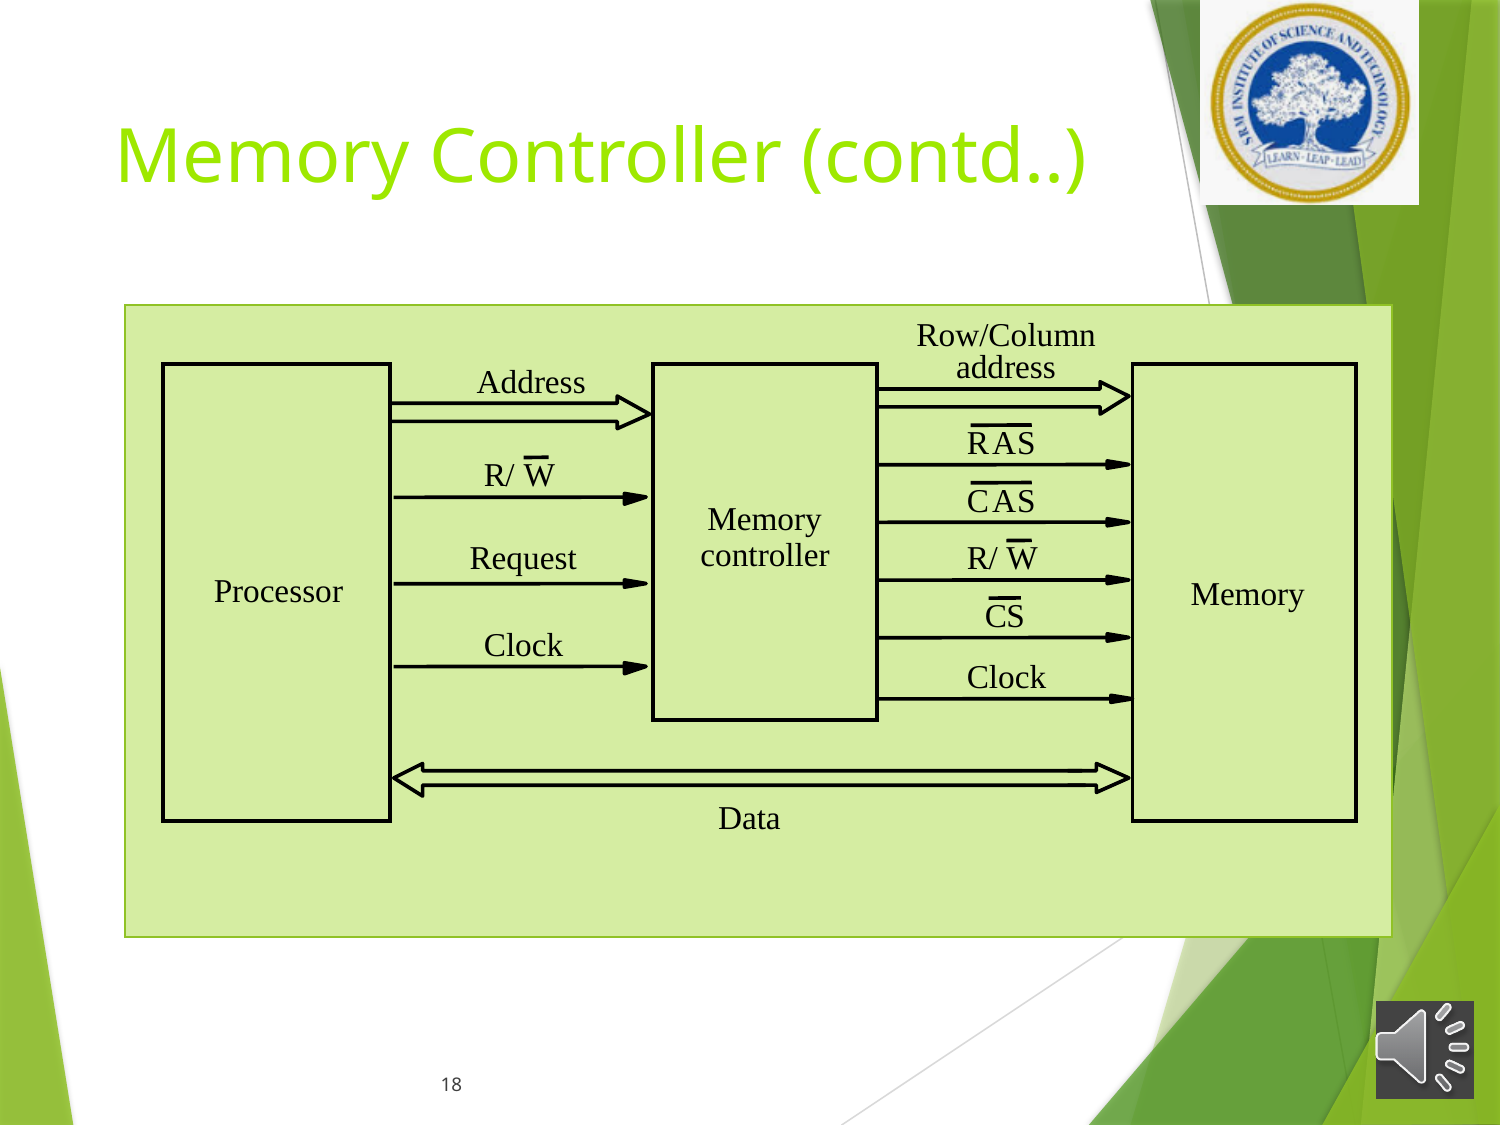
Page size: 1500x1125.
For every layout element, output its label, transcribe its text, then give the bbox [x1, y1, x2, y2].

text_box [163, 363, 391, 822]
text_box [653, 363, 877, 721]
text_box C [966, 478, 990, 519]
text_box Clock [966, 655, 1047, 696]
text_box [393, 763, 1067, 797]
text_box address [955, 345, 1057, 386]
text_box R [483, 453, 505, 494]
text_box / [988, 536, 998, 577]
text_box [624, 493, 647, 505]
text_box Request [469, 536, 578, 577]
text_box S [1017, 478, 1036, 519]
text_box S [1006, 594, 1025, 635]
text_box C [984, 594, 1006, 635]
text_box A [992, 478, 1017, 482]
text_box [124, 304, 1393, 938]
picture [1199, 0, 1420, 206]
slide_number 18 [433, 1062, 1337, 1108]
text_box Row/Column [916, 313, 1097, 354]
text_box [1107, 518, 1129, 526]
text_box Address [476, 359, 587, 400]
picture [1374, 999, 1476, 1101]
text_box A [992, 483, 1017, 519]
text_box Clock [483, 622, 564, 663]
text_box [1107, 460, 1129, 469]
text_box [1107, 633, 1129, 642]
text_box R [966, 421, 990, 462]
text_box [391, 396, 650, 429]
text_box [624, 579, 647, 588]
text_box [1067, 763, 1129, 793]
text_box [1110, 695, 1132, 703]
text_box W [1006, 536, 1038, 577]
text_box [1107, 576, 1129, 584]
title Memory Controller (contd..) [99, 99, 1142, 317]
text_box Data [718, 796, 782, 837]
text_box [877, 381, 1129, 415]
text_box R [966, 536, 988, 577]
text_box [1132, 363, 1356, 822]
text_box [624, 662, 647, 674]
text_box A [992, 426, 1017, 462]
text_box W [523, 453, 556, 494]
text_box S [1017, 421, 1036, 462]
text_box / [505, 453, 515, 494]
text_box A [992, 421, 1017, 425]
